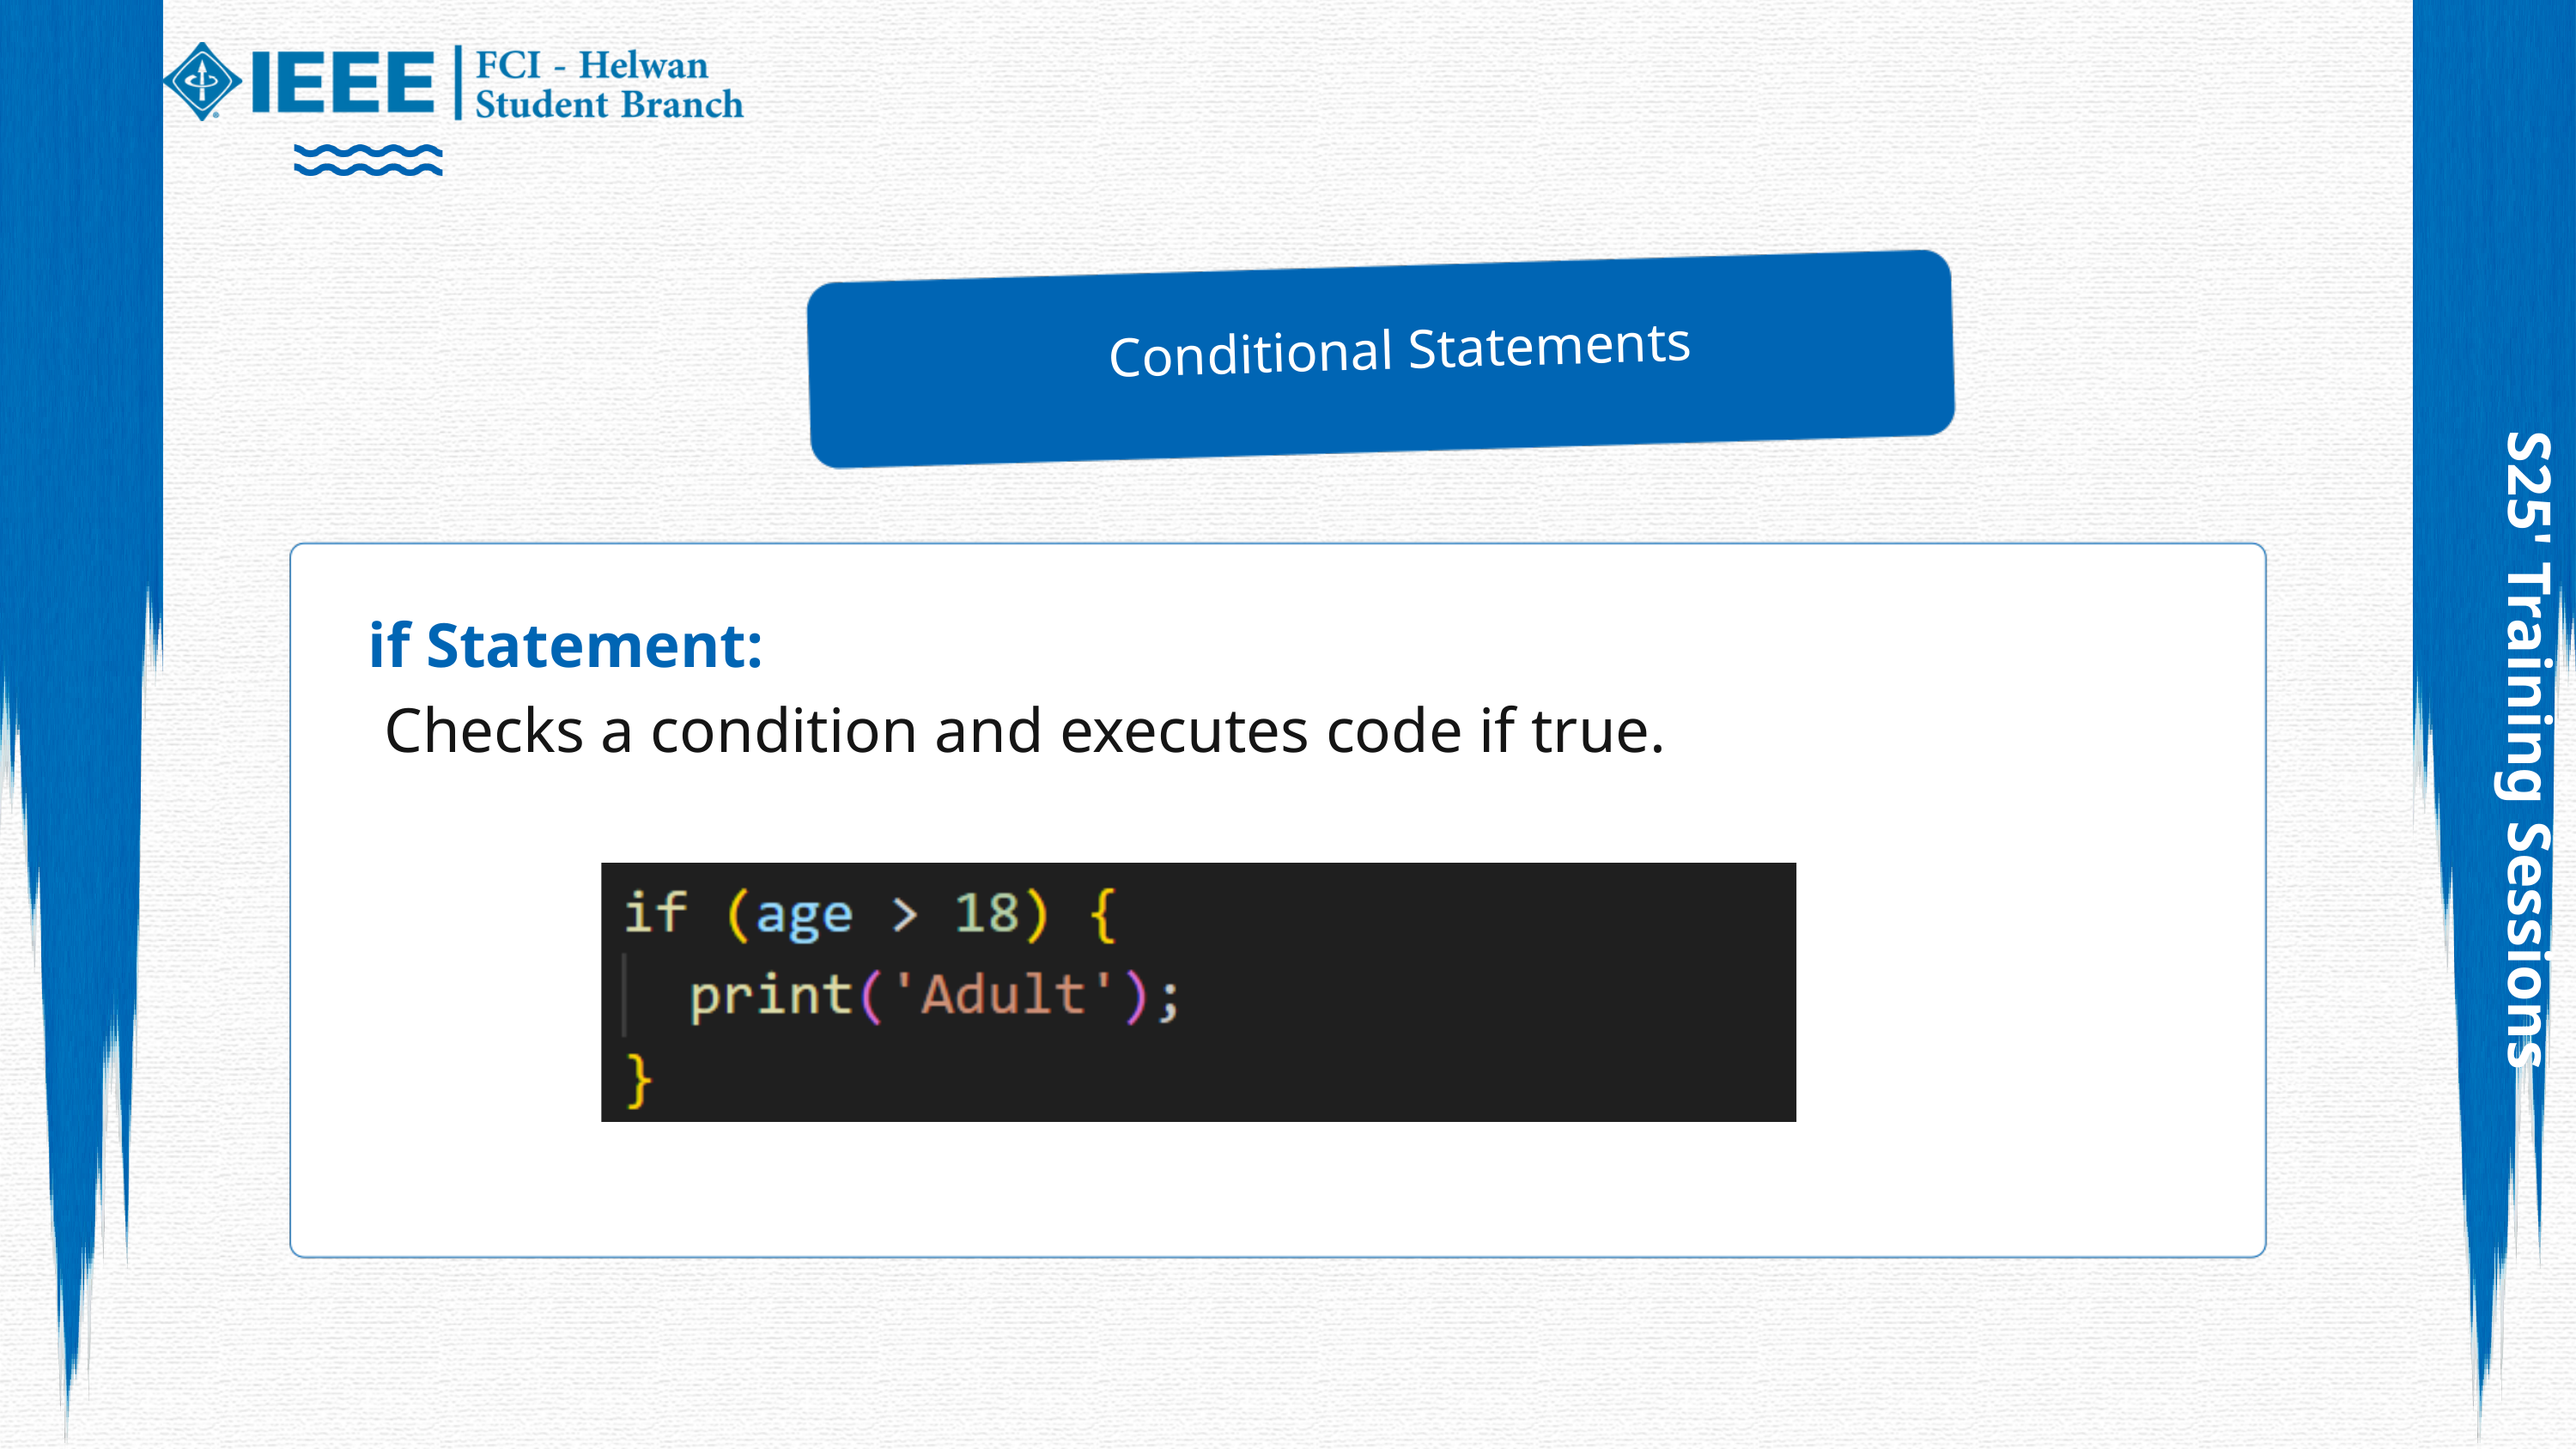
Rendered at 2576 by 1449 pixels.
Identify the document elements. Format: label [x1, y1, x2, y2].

text_box [0, 0, 2576, 1449]
text_box [1770, 642, 2576, 806]
text_box [2205, 710, 2576, 791]
text_box [368, 608, 1704, 795]
text_box [0, 642, 806, 806]
text_box [162, 41, 747, 122]
text_box [673, 311, 2128, 406]
